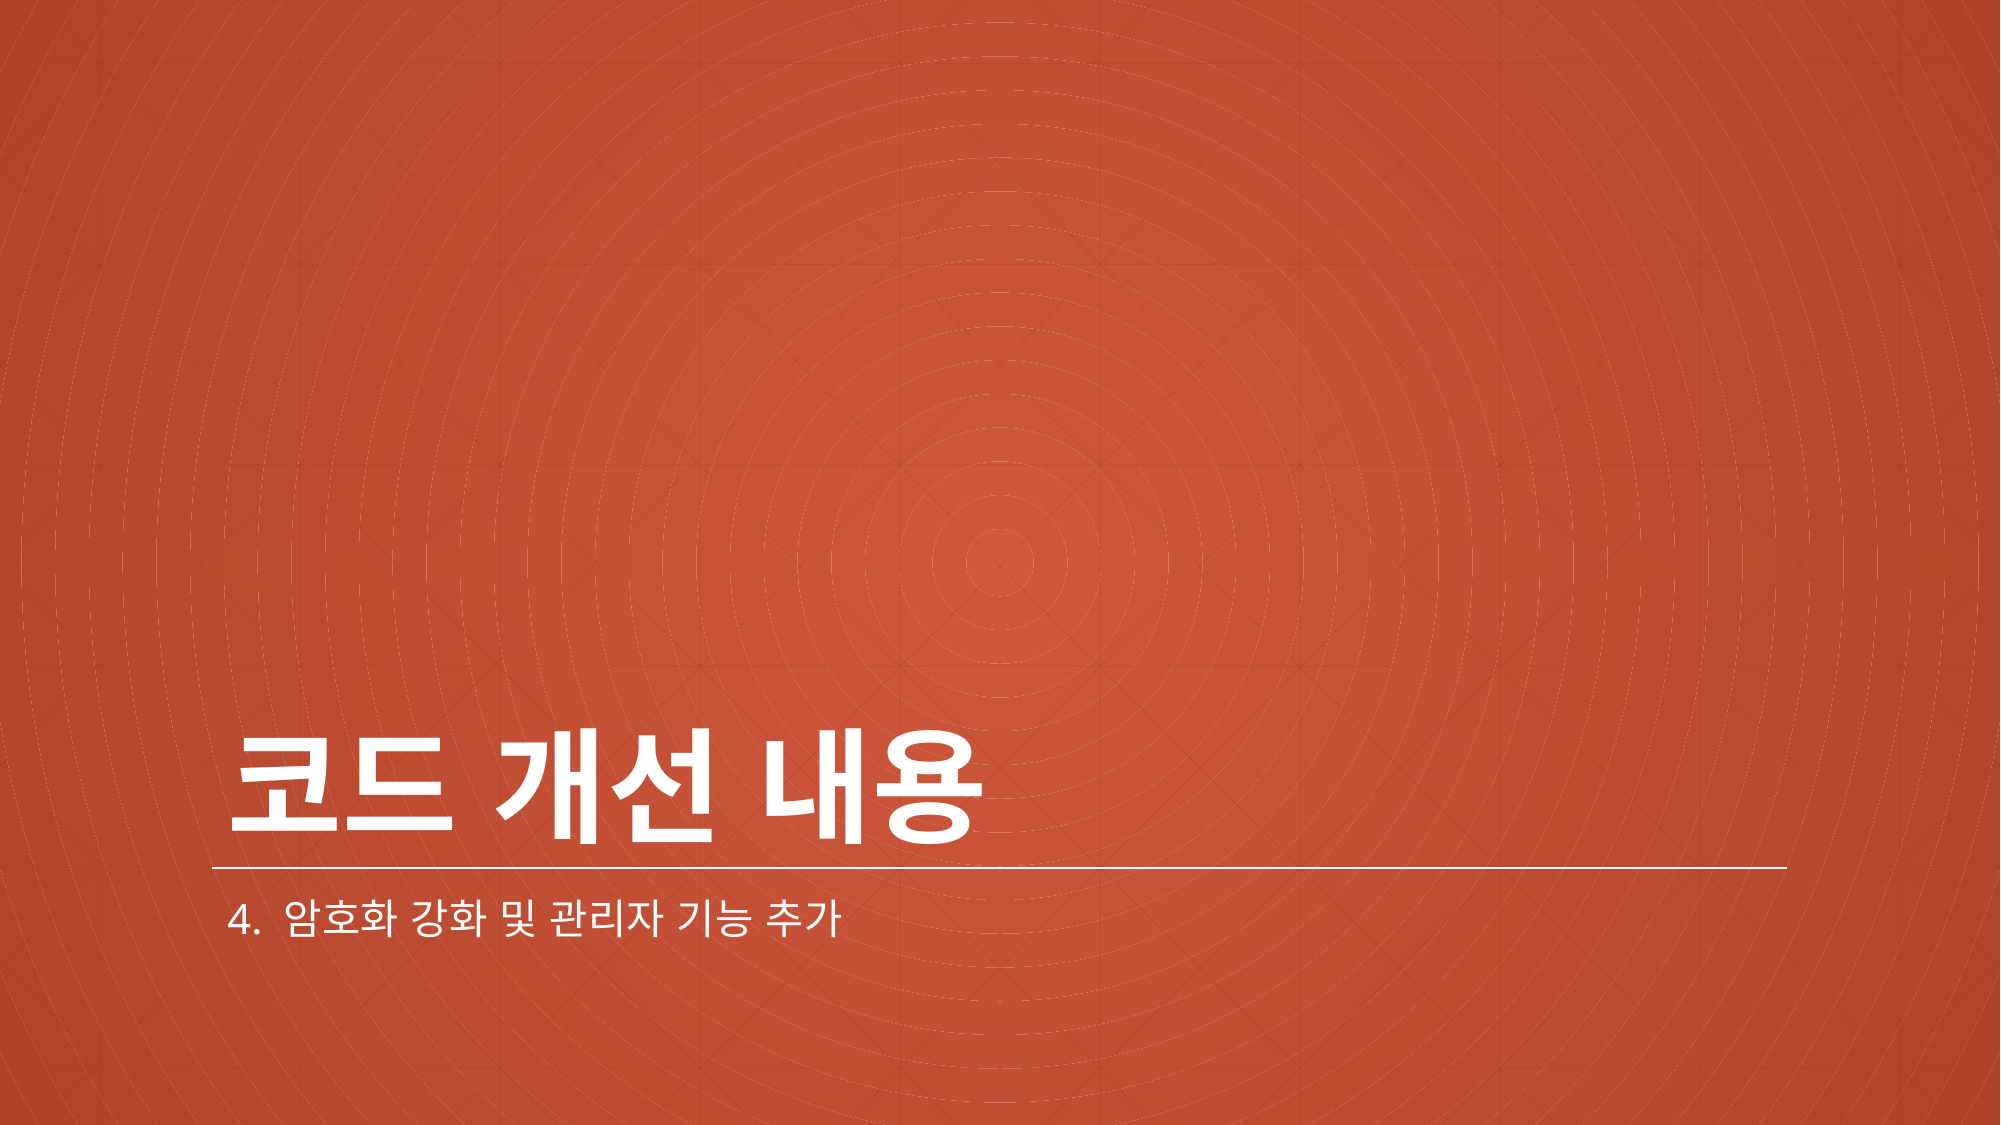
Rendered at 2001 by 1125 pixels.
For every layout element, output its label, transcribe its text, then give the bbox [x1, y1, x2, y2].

list 4. 암호화 강화 및 관리자 기능 추가 [212, 891, 1788, 966]
title 코드 개선 내용 [212, 416, 1788, 867]
